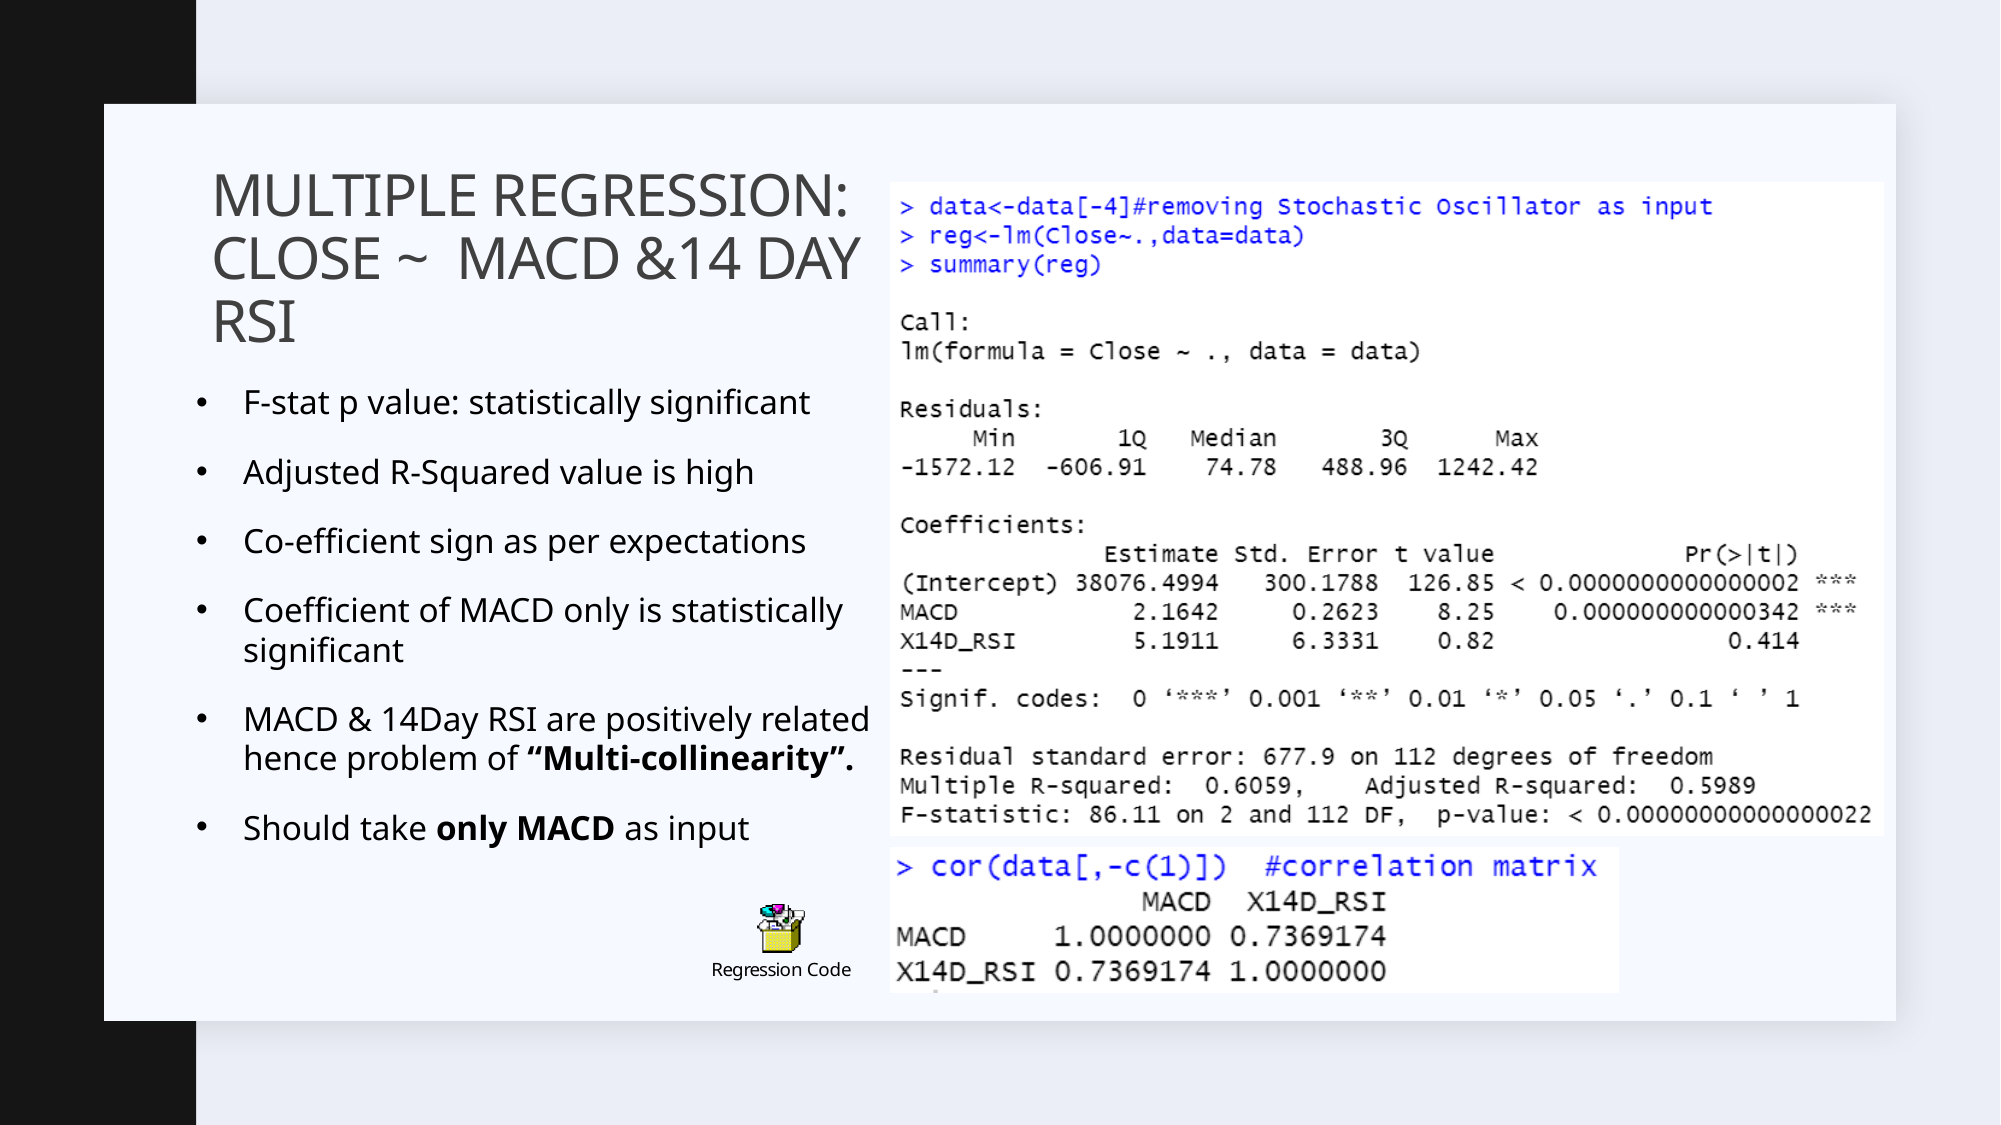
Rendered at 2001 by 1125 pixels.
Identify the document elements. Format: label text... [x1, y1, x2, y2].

picture [889, 181, 1885, 836]
picture [889, 846, 1619, 994]
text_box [706, 903, 858, 1034]
list F-stat p value: statistically significant Adjusted R-Squared value is high Co-efficient sign as per expectations Coefficient of MACD only is statistically significant MACD & 14Day RSI are positively related hence problem of “Multi-collinearity”. Should take only MACD as input [196, 374, 879, 905]
title MULTIPLE REGRESSION: Close ~ MACD &14 Day RSI [196, 154, 879, 367]
